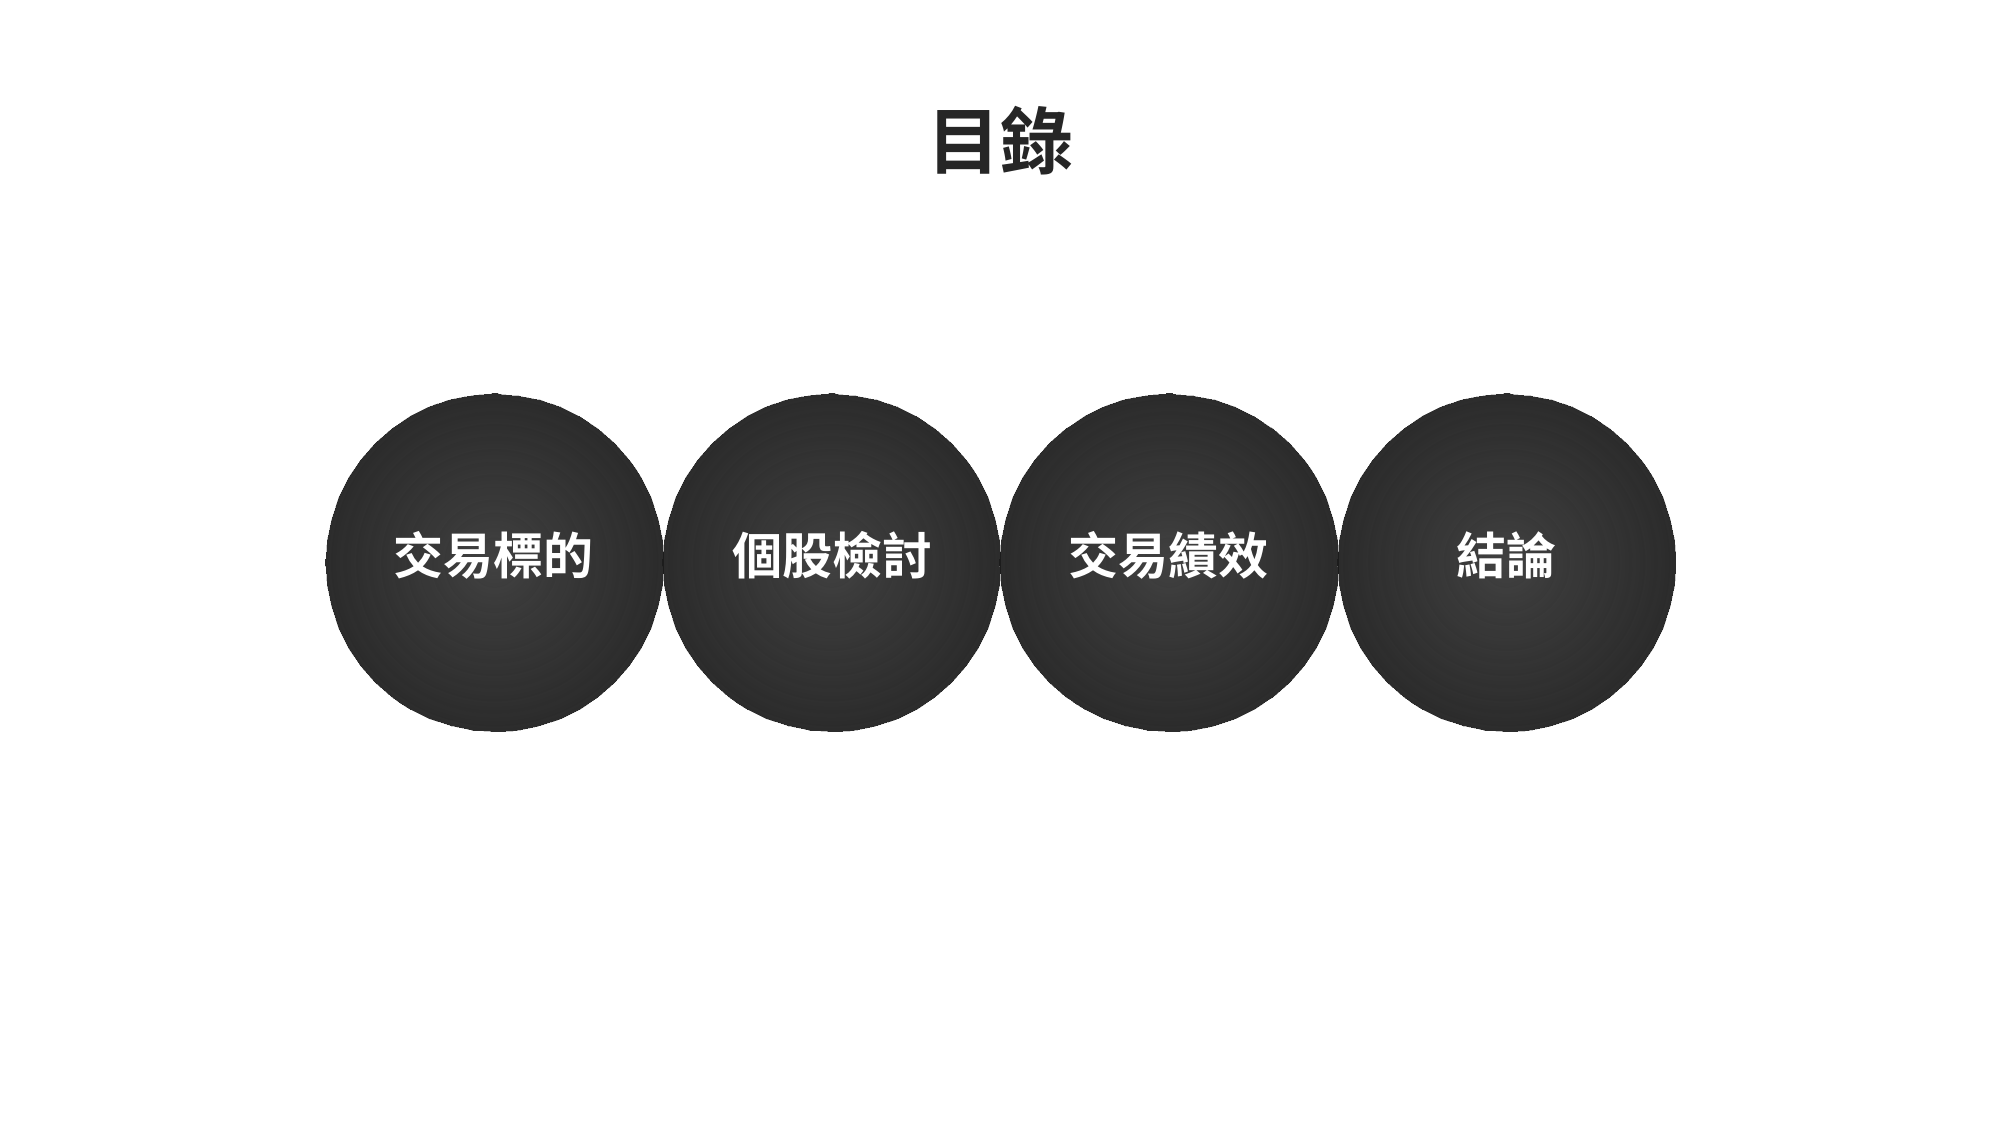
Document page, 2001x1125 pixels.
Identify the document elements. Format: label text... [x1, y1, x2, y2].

text_box 交易標的 [377, 535, 611, 593]
text_box 目錄 [495, 88, 1505, 191]
text_box [324, 392, 665, 733]
text_box 結論 [1389, 535, 1623, 593]
text_box 交易績效 [1052, 535, 1286, 593]
text_box 個股檢討 [715, 535, 949, 593]
text_box [998, 392, 1338, 733]
text_box [1336, 392, 1677, 733]
text_box [663, 392, 1000, 733]
